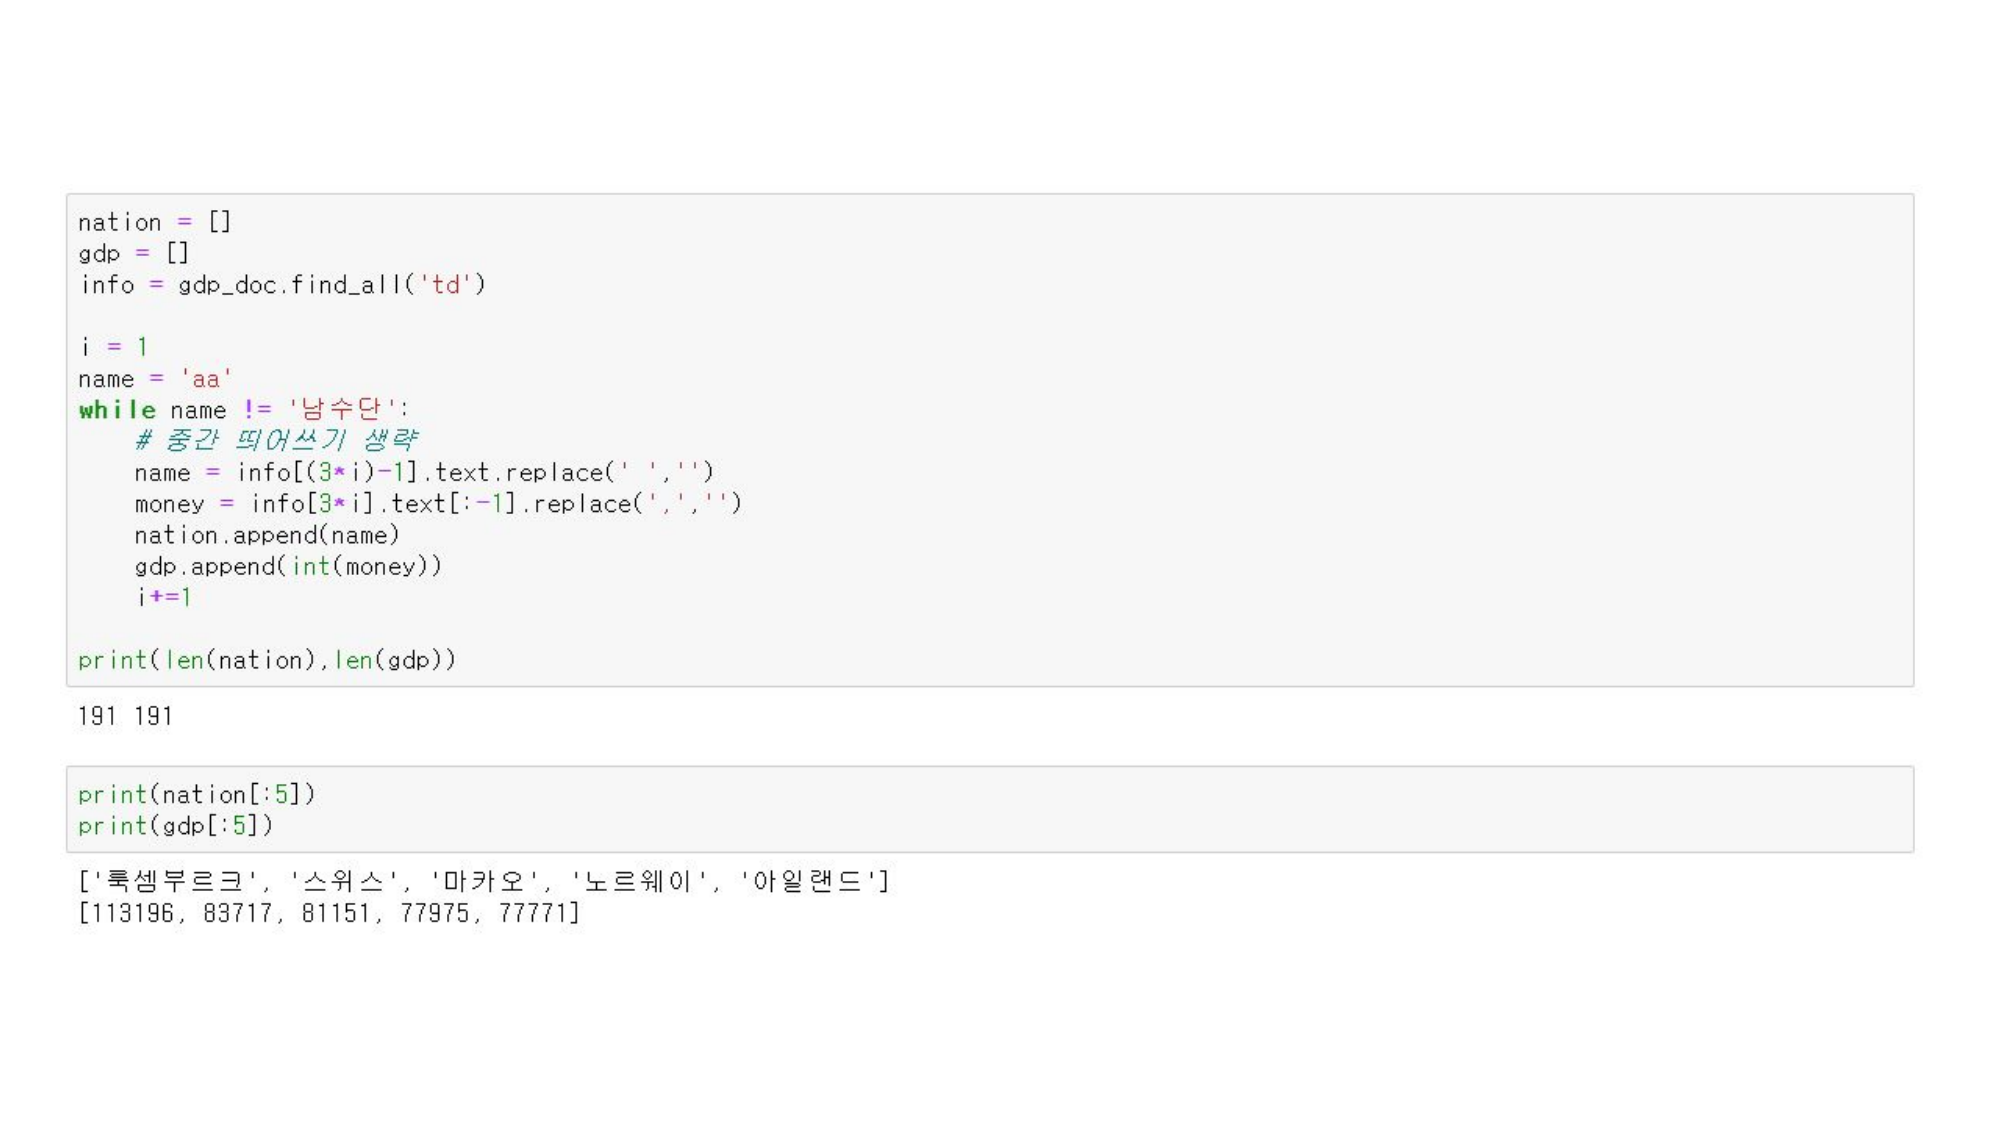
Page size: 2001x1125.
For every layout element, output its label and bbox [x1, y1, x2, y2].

picture [59, 183, 1941, 942]
